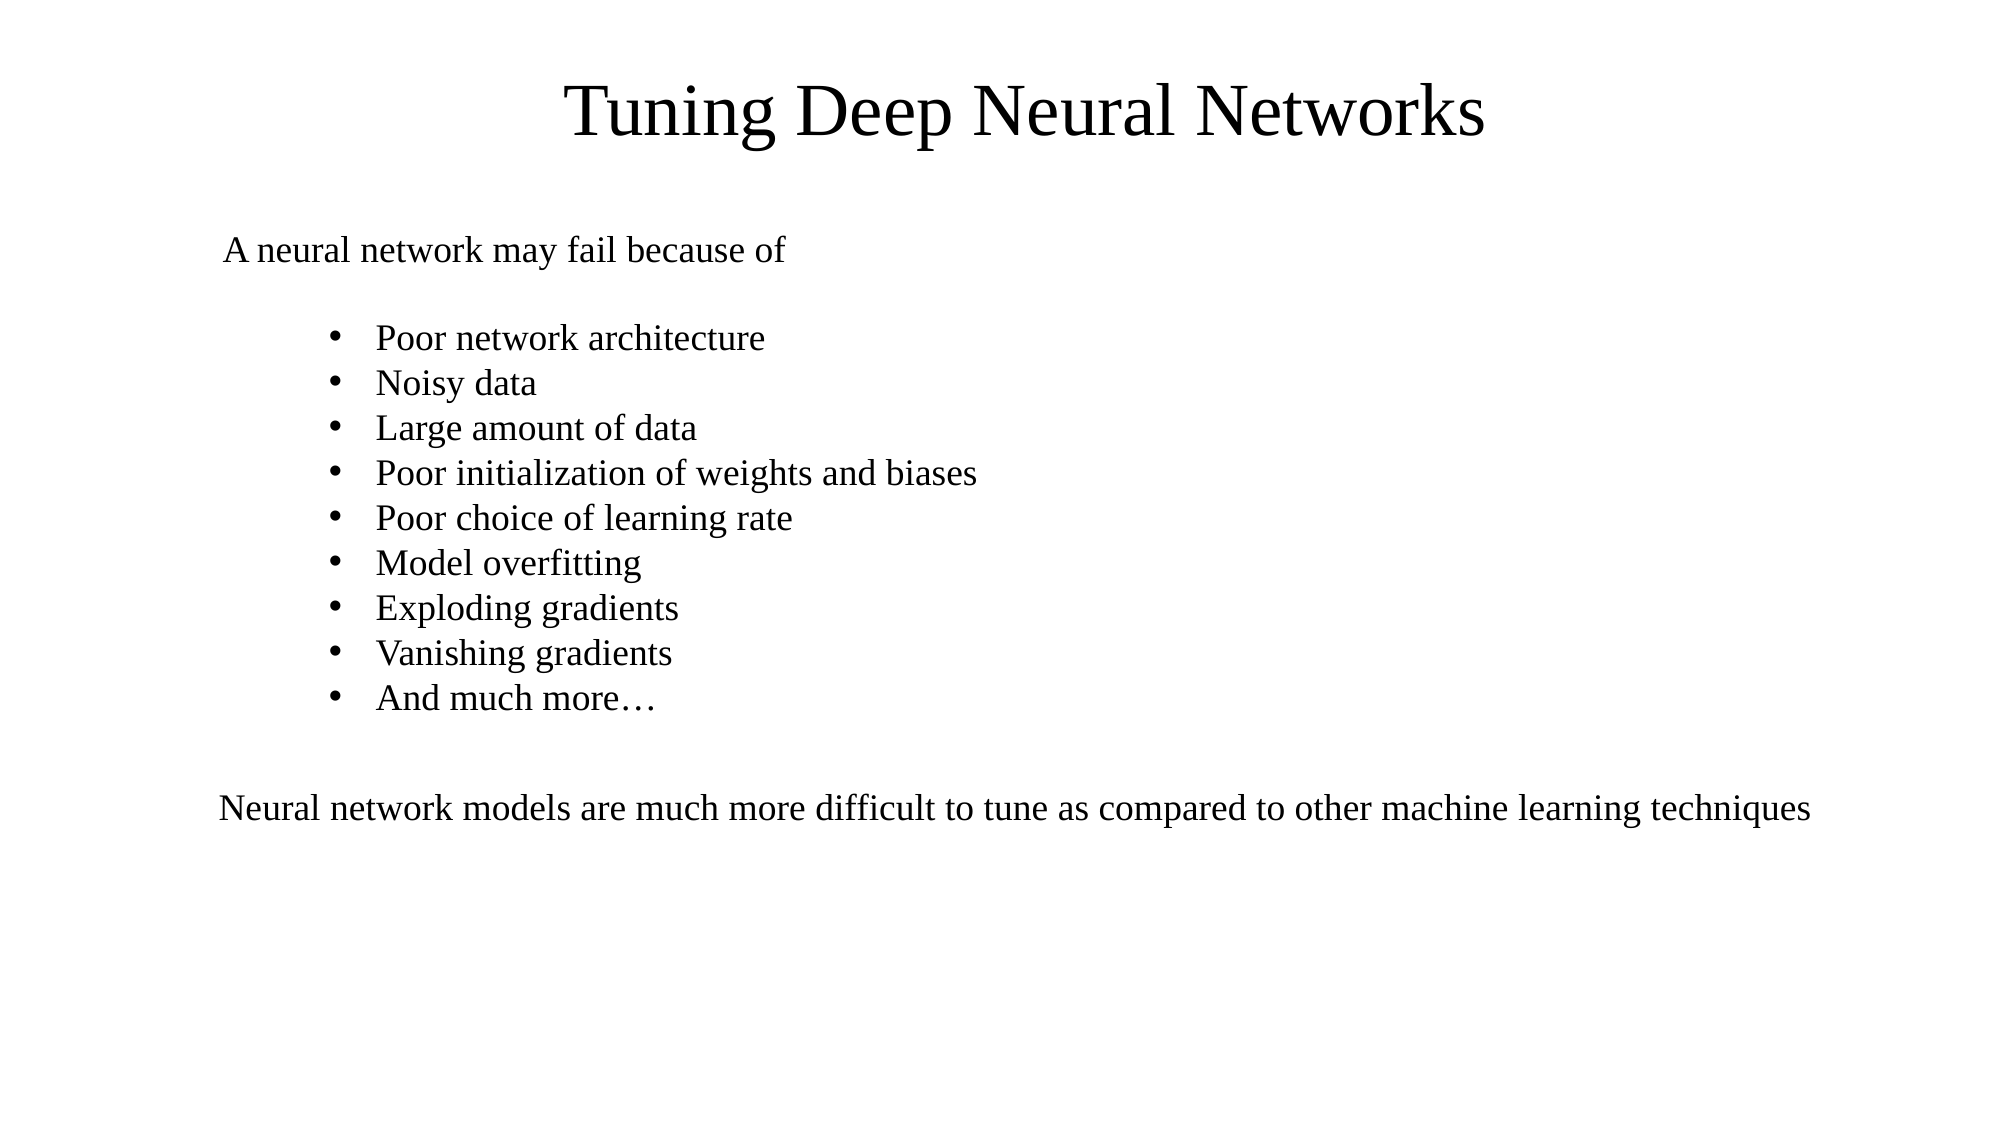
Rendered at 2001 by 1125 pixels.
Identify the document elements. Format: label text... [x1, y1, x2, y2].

text_box Tuning Deep Neural Networks [548, 48, 1508, 173]
text_box A neural network may fail because of [207, 217, 802, 278]
text_box Poor network architecture Noisy data Large amount of data Poor initialization of weights and biases Poor choice of learning rate Model overfitting Exploding gradients Vanishing gradients And much more… [313, 305, 994, 771]
text_box Neural network models are much more difficult to tune as compared to other machine learning techniques [203, 775, 1829, 835]
